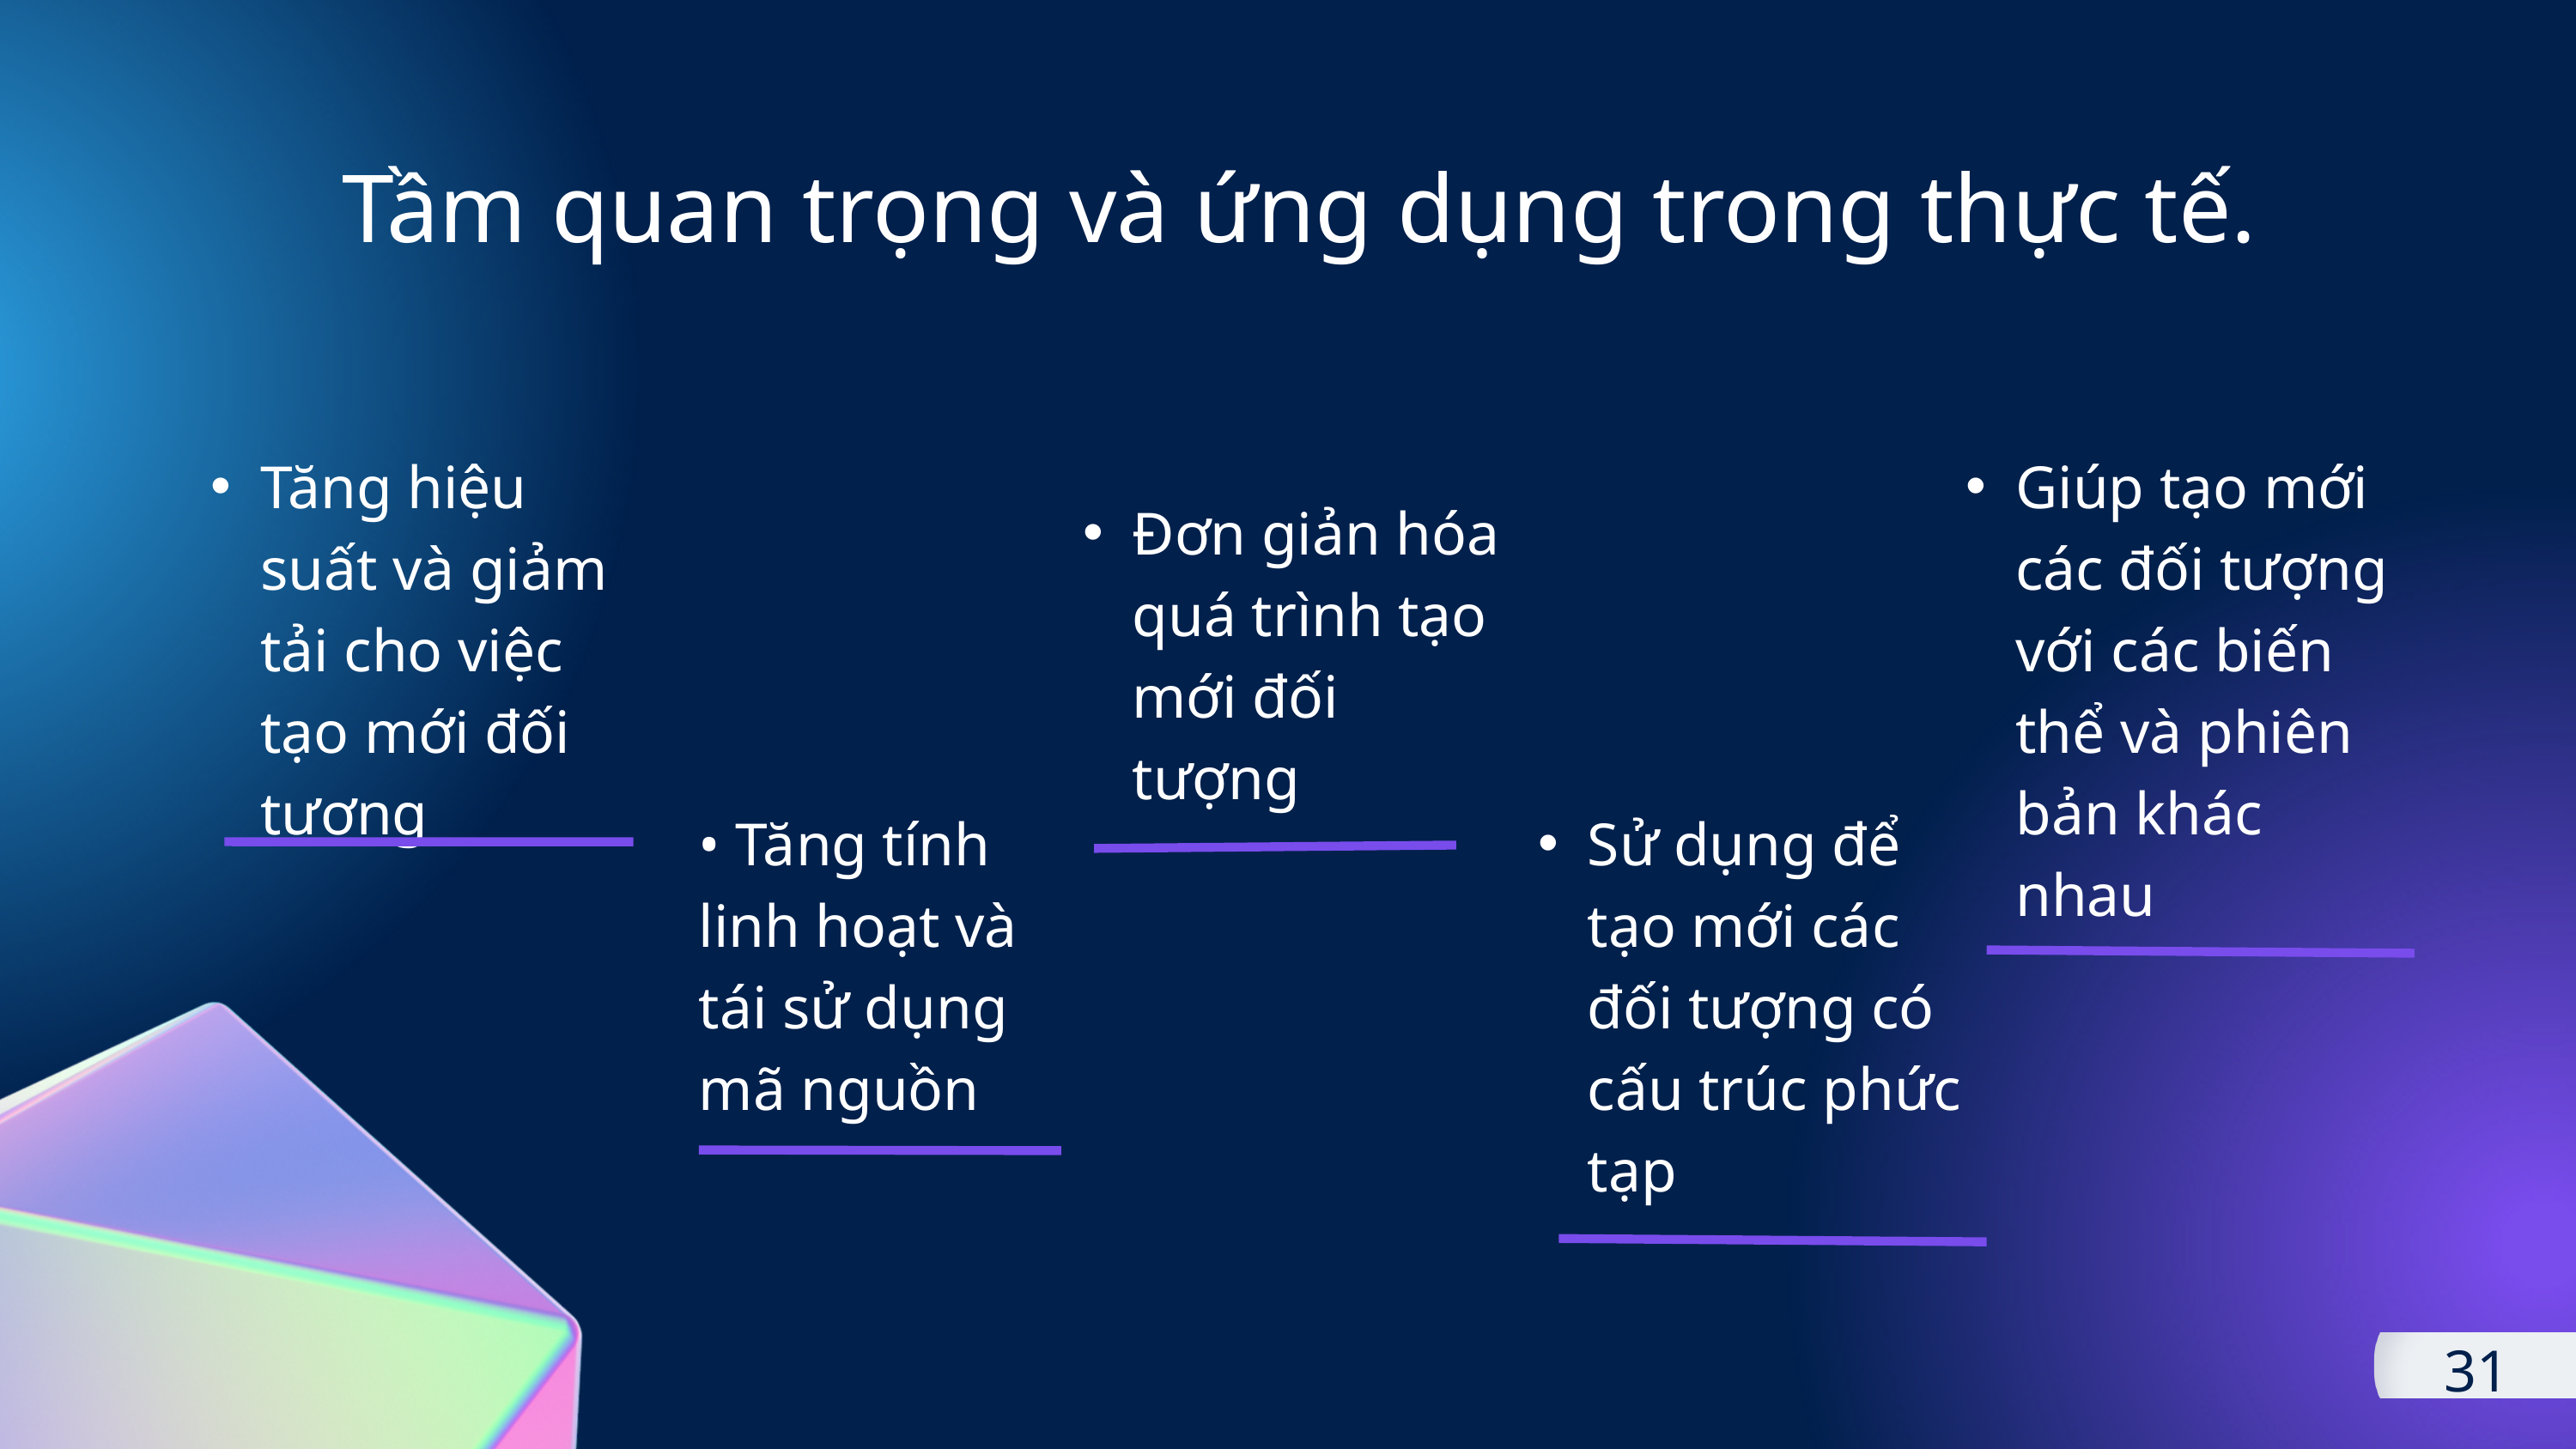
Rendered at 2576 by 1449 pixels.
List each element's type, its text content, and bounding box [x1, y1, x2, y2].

text_box [1712, 414, 2576, 1449]
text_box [161, 444, 2415, 1246]
text_box Tầm quan trọng và ứng dụng trong thực tế. [144, 130, 2432, 262]
text_box [0, 0, 716, 1001]
text_box 31 [2061, 1323, 2576, 1404]
text_box [0, 1001, 584, 1449]
